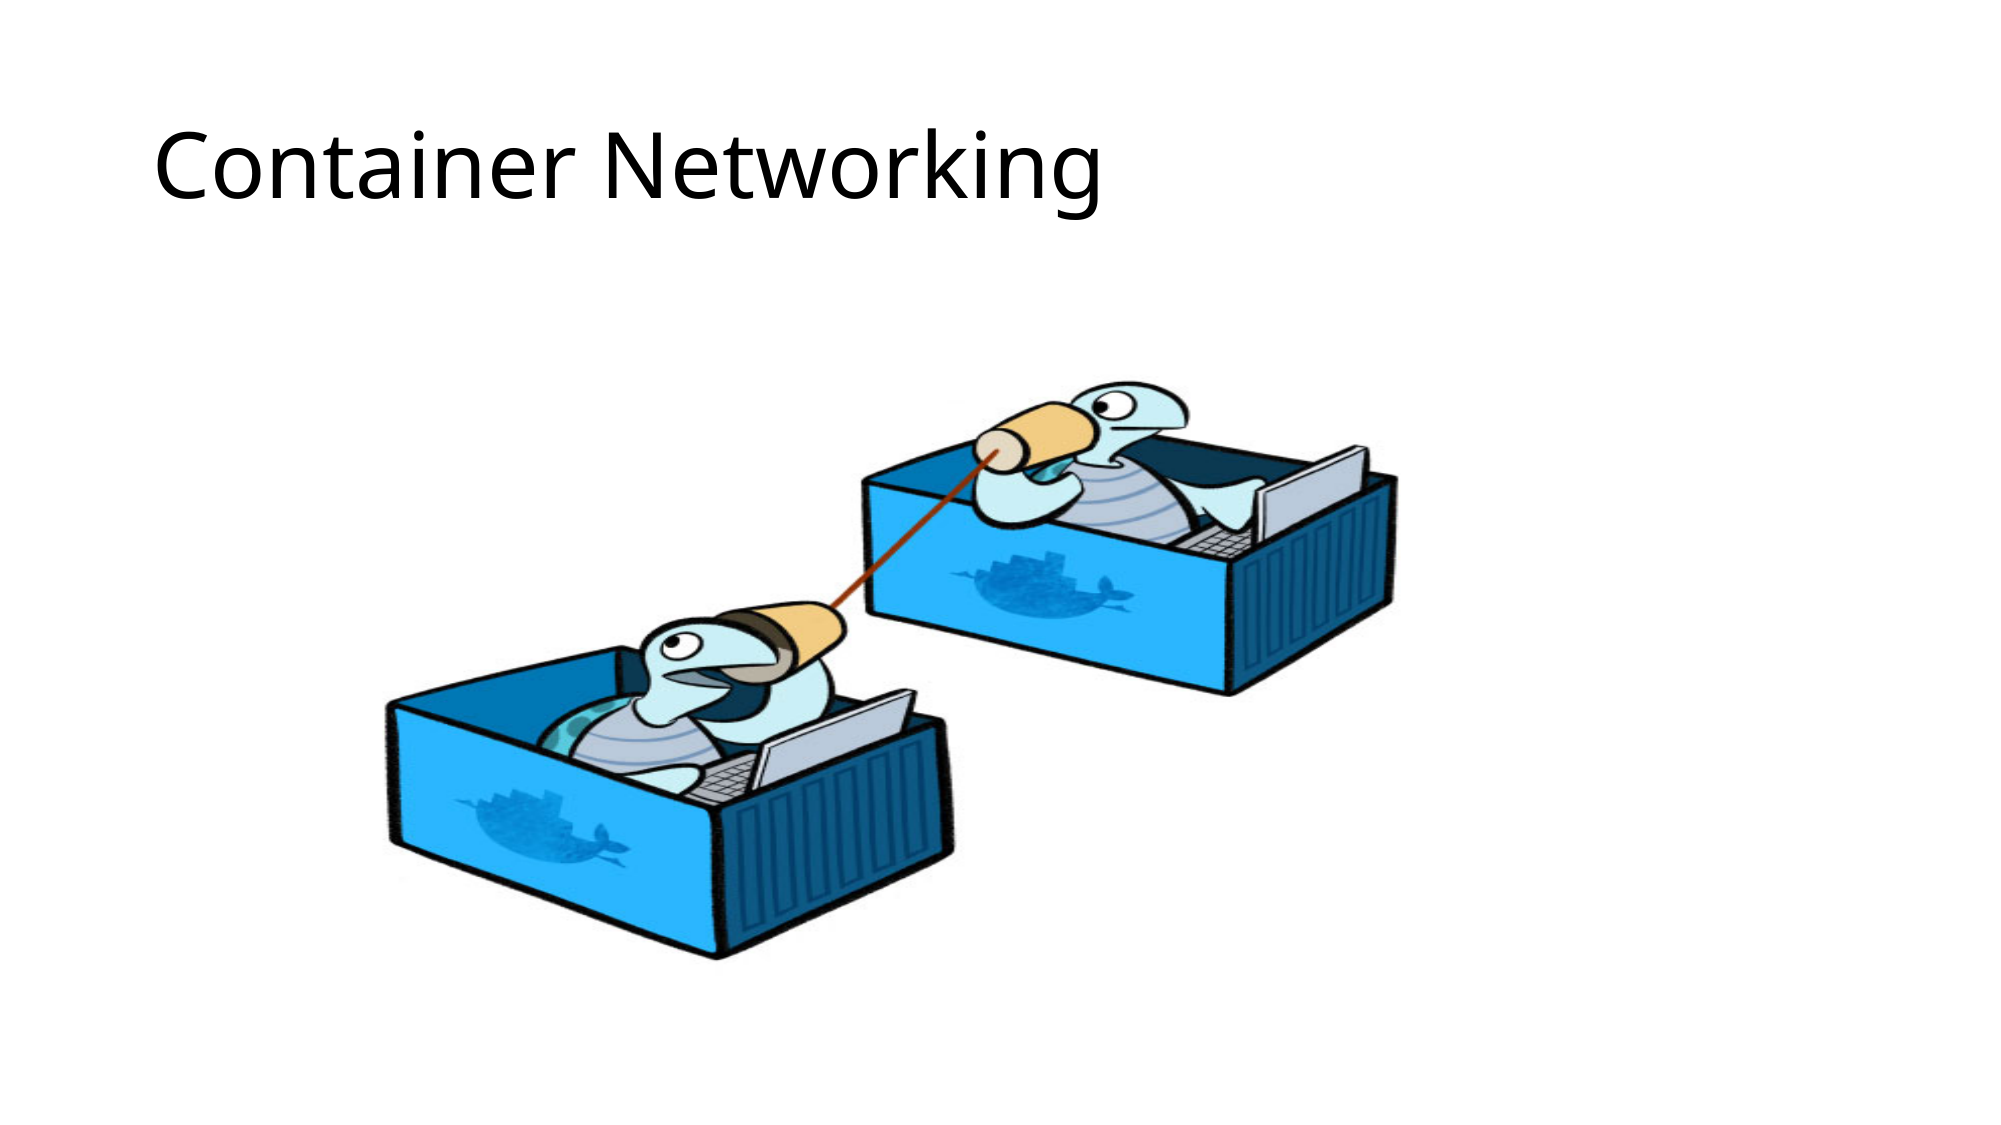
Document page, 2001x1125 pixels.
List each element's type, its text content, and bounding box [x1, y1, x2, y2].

title Container Networking [137, 59, 1863, 278]
picture [334, 277, 1445, 1027]
